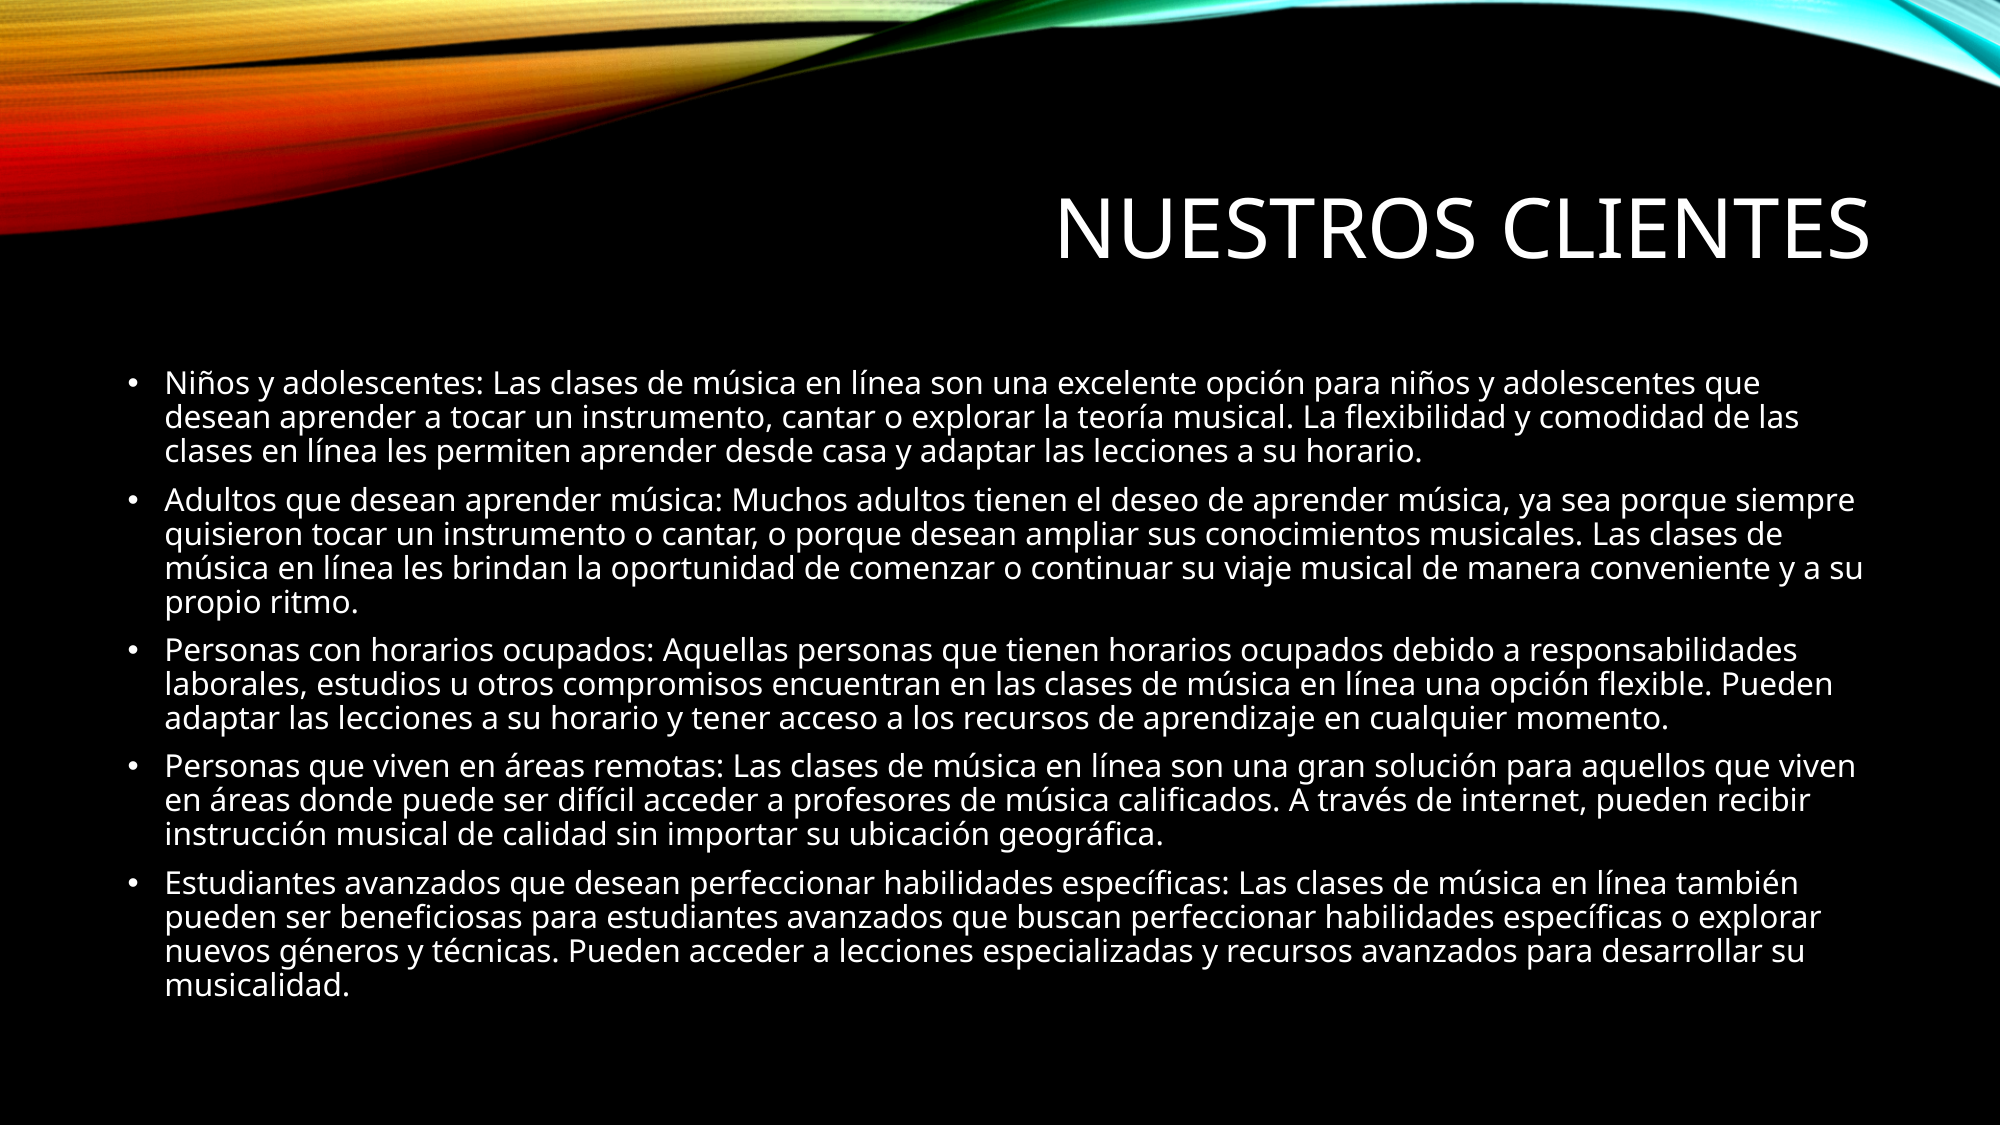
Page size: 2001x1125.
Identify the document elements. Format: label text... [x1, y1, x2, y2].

list Niños y adolescentes: Las clases de música en línea son una excelente opción para niños y adolescentes que desean aprender a tocar un instrumento, cantar o explorar la teoría musical. La flexibilidad y comodidad de las clases en línea les permiten aprender desde casa y adaptar las lecciones a su horario. Adultos que desean aprender música: Muchos adultos tienen el deseo de aprender música, ya sea porque siempre quisieron tocar un instrumento o cantar, o porque desean ampliar sus conocimientos musicales. Las clases de música en línea les brindan la oportunidad de comenzar o continuar su viaje musical de manera conveniente y a su propio ritmo. Personas con horarios ocupados: Aquellas personas que tienen horarios ocupados debido a responsabilidades laborales, estudios u otros compromisos encuentran en las clases de música en línea una opción flexible. Pueden adaptar las lecciones a su horario y tener acceso a los recursos de aprendizaje en cualquier momento. Personas que viven en áreas remotas: Las clases de música en línea son una gran solución para aquellos que viven en áreas donde puede ser difícil acceder a profesores de música calificados. A través de internet, pueden recibir instrucción musical de calidad sin importar su ubicación geográfica. Estudiantes avanzados que desean perfeccionar habilidades específicas: Las clases de música en línea también pueden ser beneficiosas para estudiantes avanzados que buscan perfeccionar habilidades específicas o explorar nuevos géneros y técnicas. Pueden acceder a lecciones especializadas y recursos avanzados para desarrollar su musicalidad. [112, 360, 1888, 1021]
title Nuestros Clientes [474, 125, 1888, 338]
picture [0, 0, 2000, 237]
